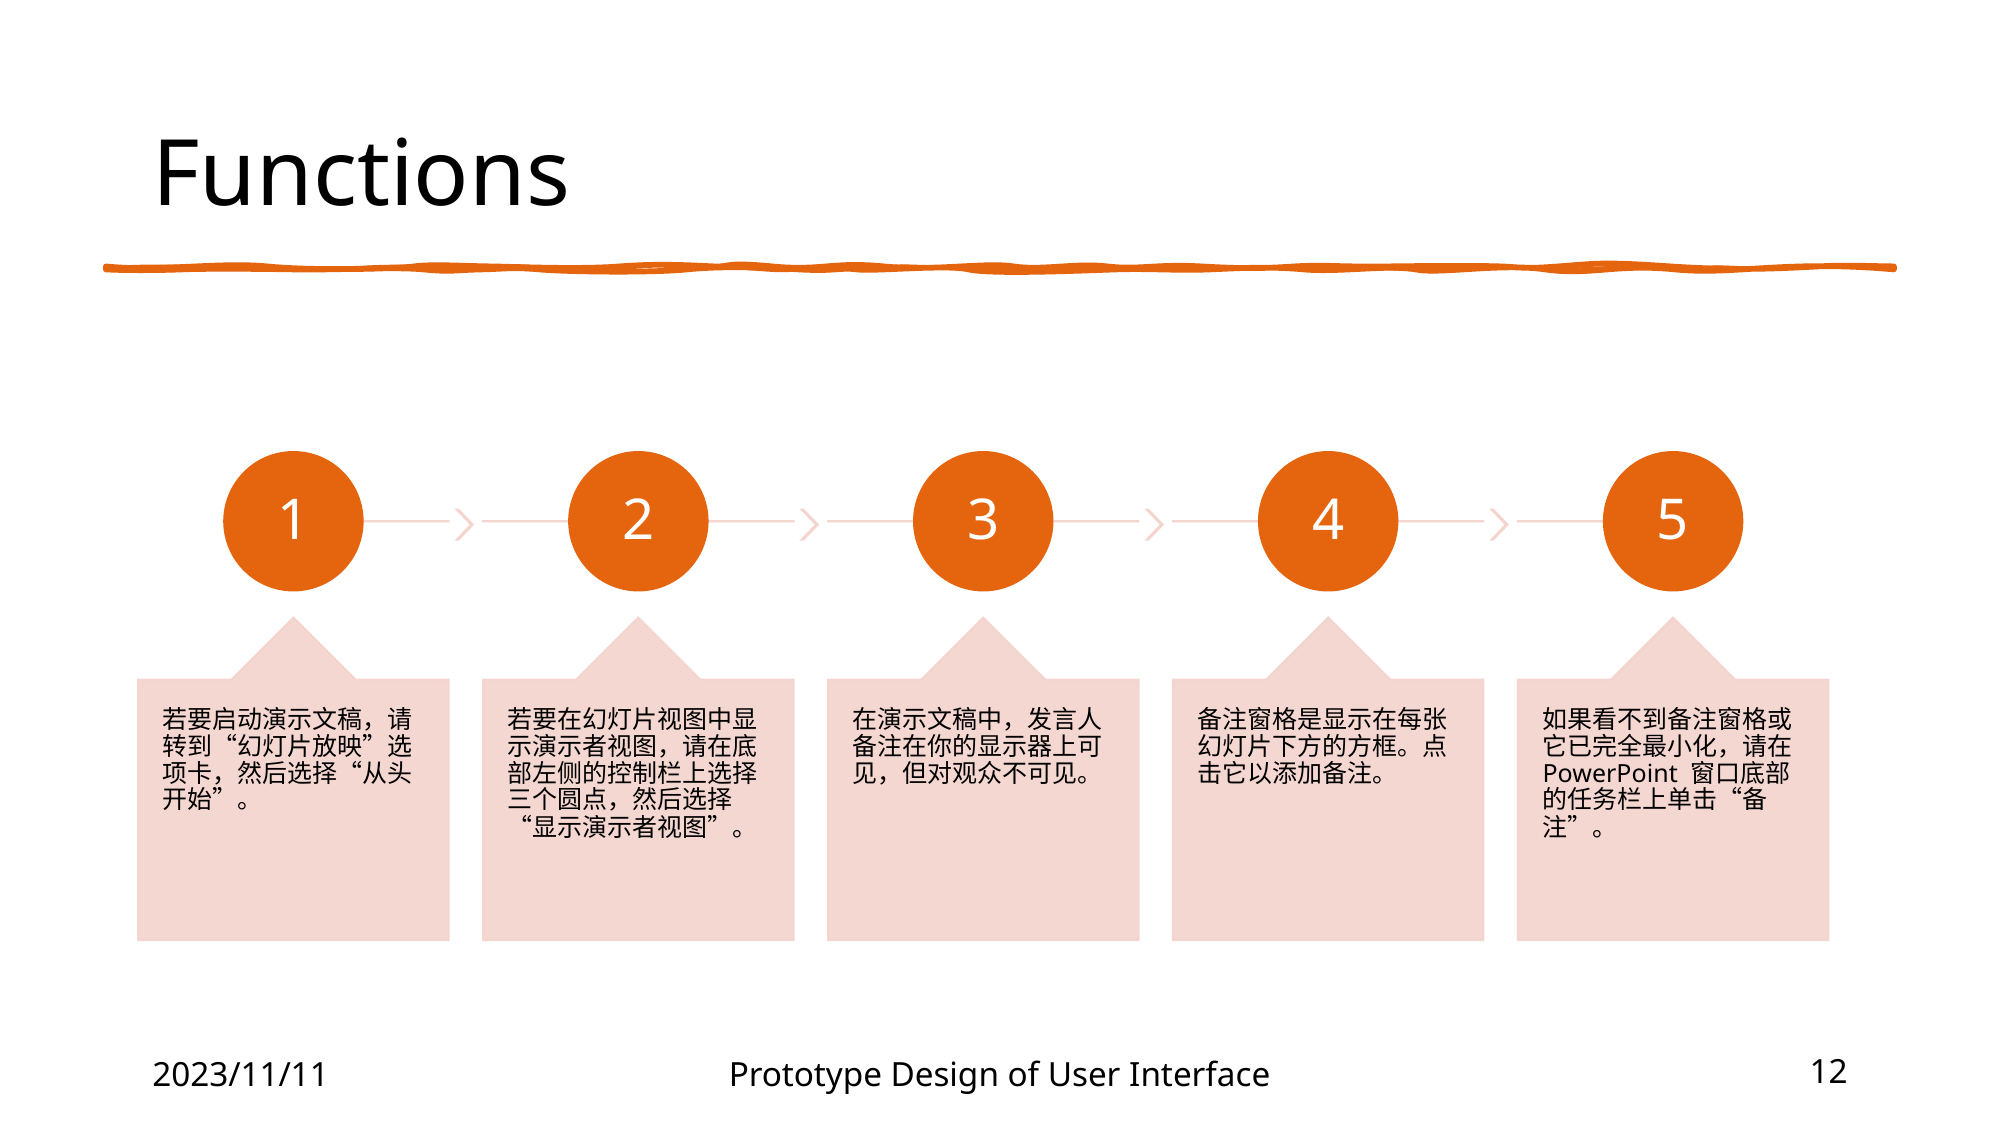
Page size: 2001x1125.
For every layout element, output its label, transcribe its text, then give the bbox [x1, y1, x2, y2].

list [137, 378, 1863, 1015]
footer Prototype Design of User Interface [662, 1042, 1338, 1103]
slide_number 12 [1412, 1042, 1863, 1103]
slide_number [137, 1042, 588, 1103]
title Functions [137, 59, 1863, 278]
